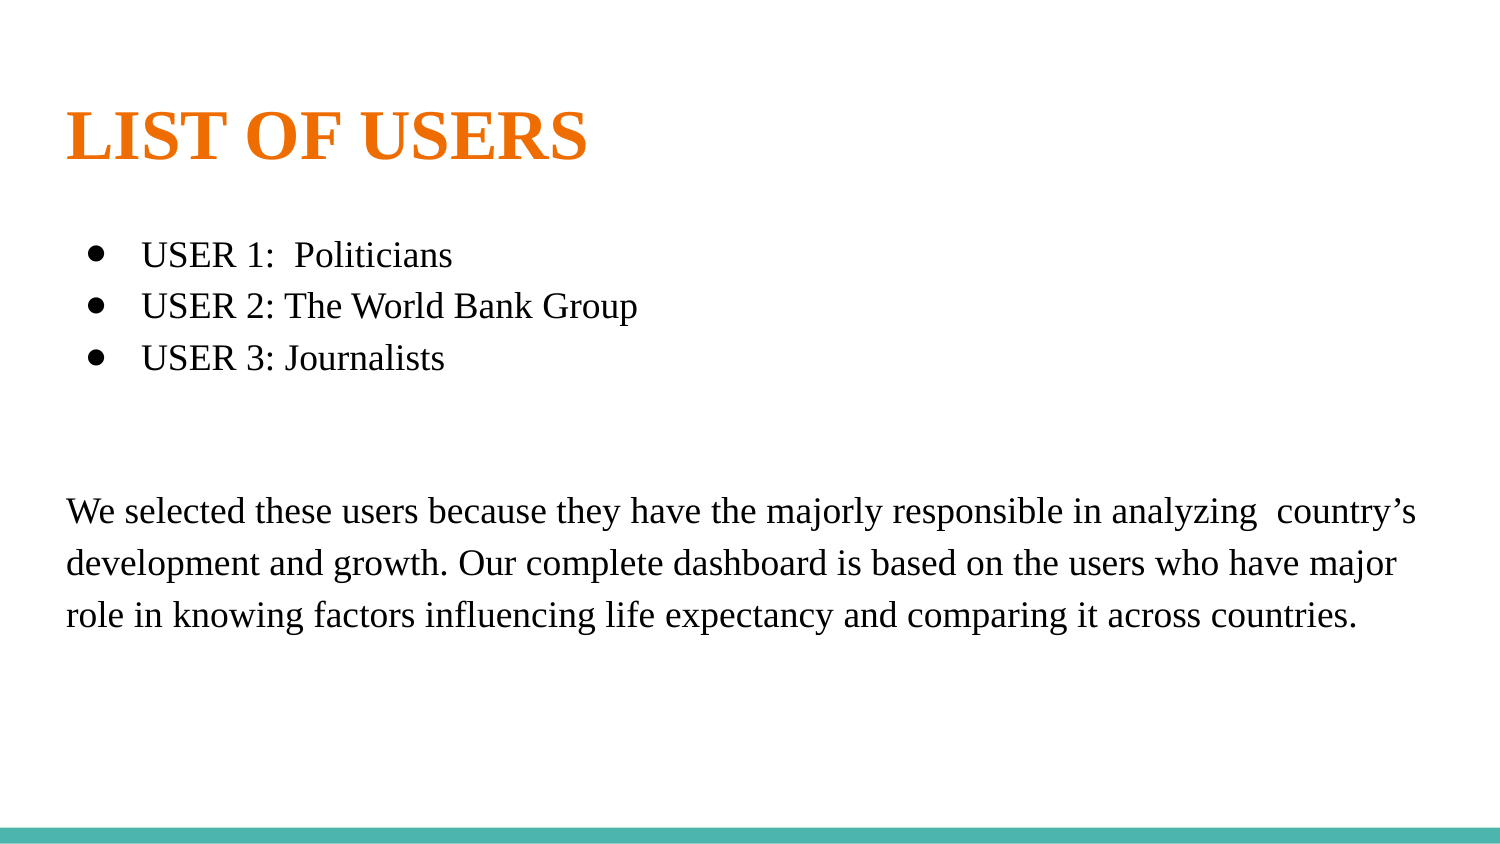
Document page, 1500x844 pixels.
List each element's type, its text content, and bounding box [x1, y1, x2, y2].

list USER 1: Politicians USER 2: The World Bank Group USER 3: Journalists We selected these users because they have the majorly responsible in analyzing country’s development and growth. Our complete dashboard is based on the users who have major role in knowing factors influencing life expectancy and comparing it across countries. [51, 207, 1449, 750]
title LIST OF USERS [51, 72, 1449, 189]
